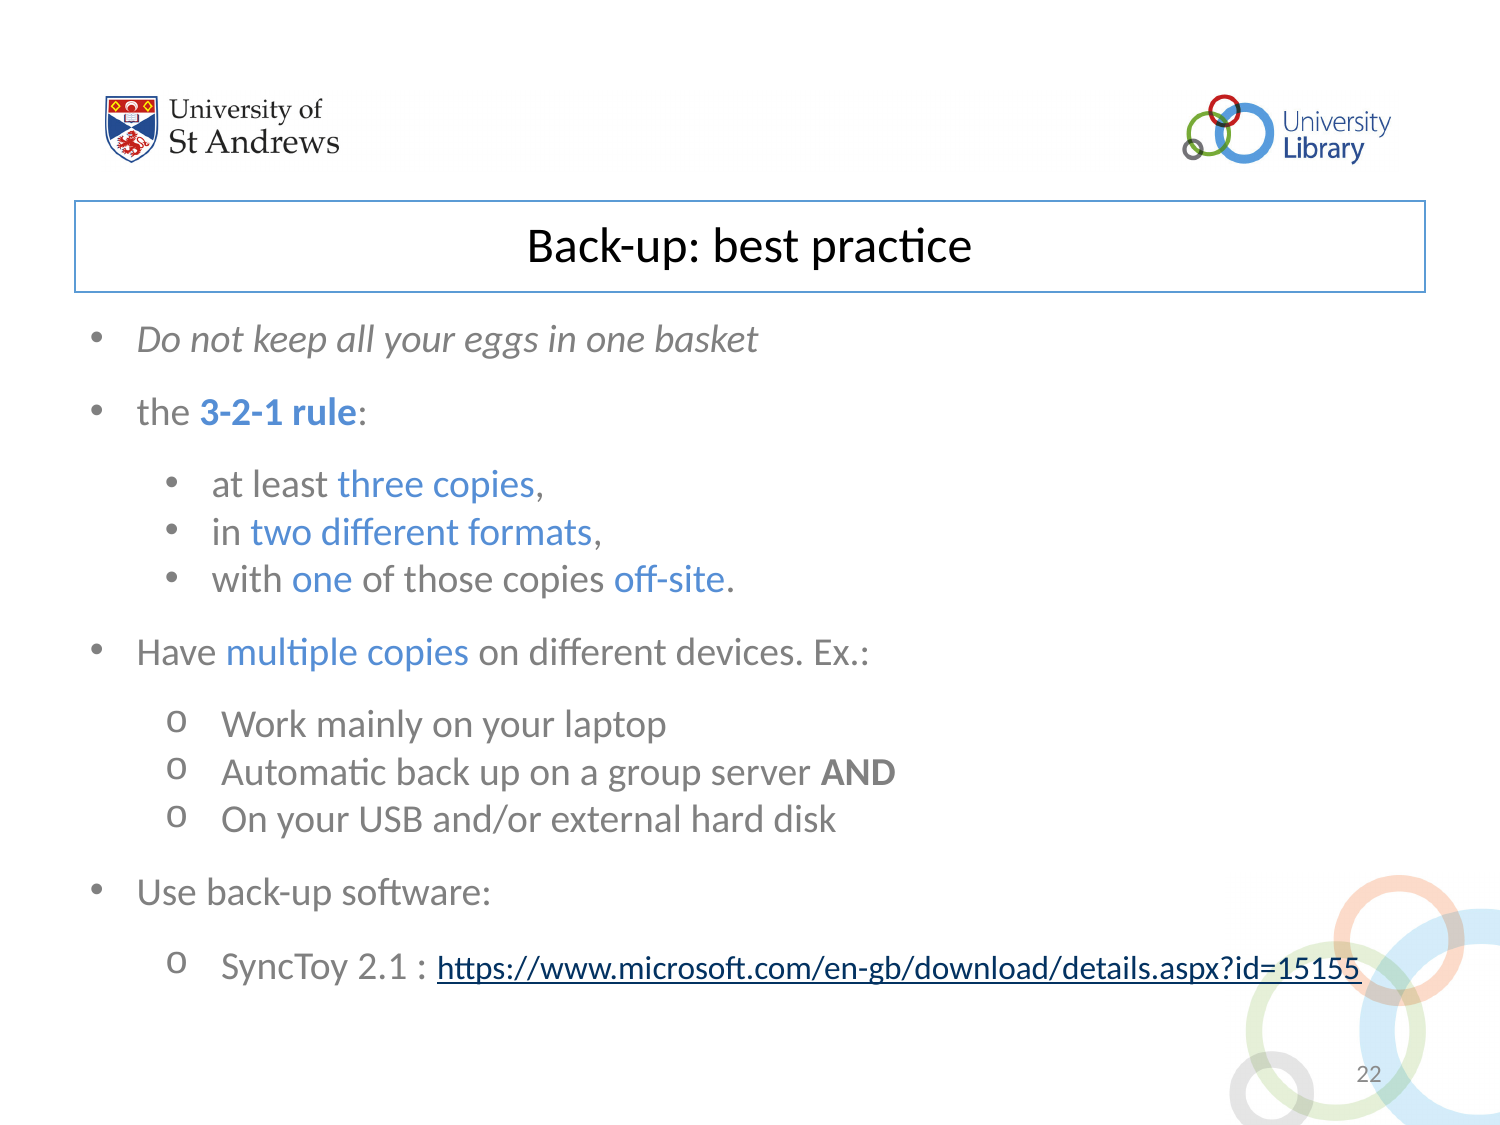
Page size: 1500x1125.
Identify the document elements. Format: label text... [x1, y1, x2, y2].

text_box Back-up: best practice [74, 200, 1425, 293]
picture [101, 90, 1399, 172]
picture [1225, 872, 1500, 1125]
slide_number 22 [1059, 1042, 1397, 1103]
text_box Do not keep all your eggs in one basket the 3-2-1 rule: at least three copies, in two different formats, with one of those copies off-site. Have multiple copies on different devices. Ex.: Work mainly on your laptop Automatic back up on a group server AND On your USB and/or external hard disk Use back-up software: SyncToy 2.1 : https://www.microsoft.com/en-gb/download/details.aspx?id=15155 [74, 305, 1425, 996]
